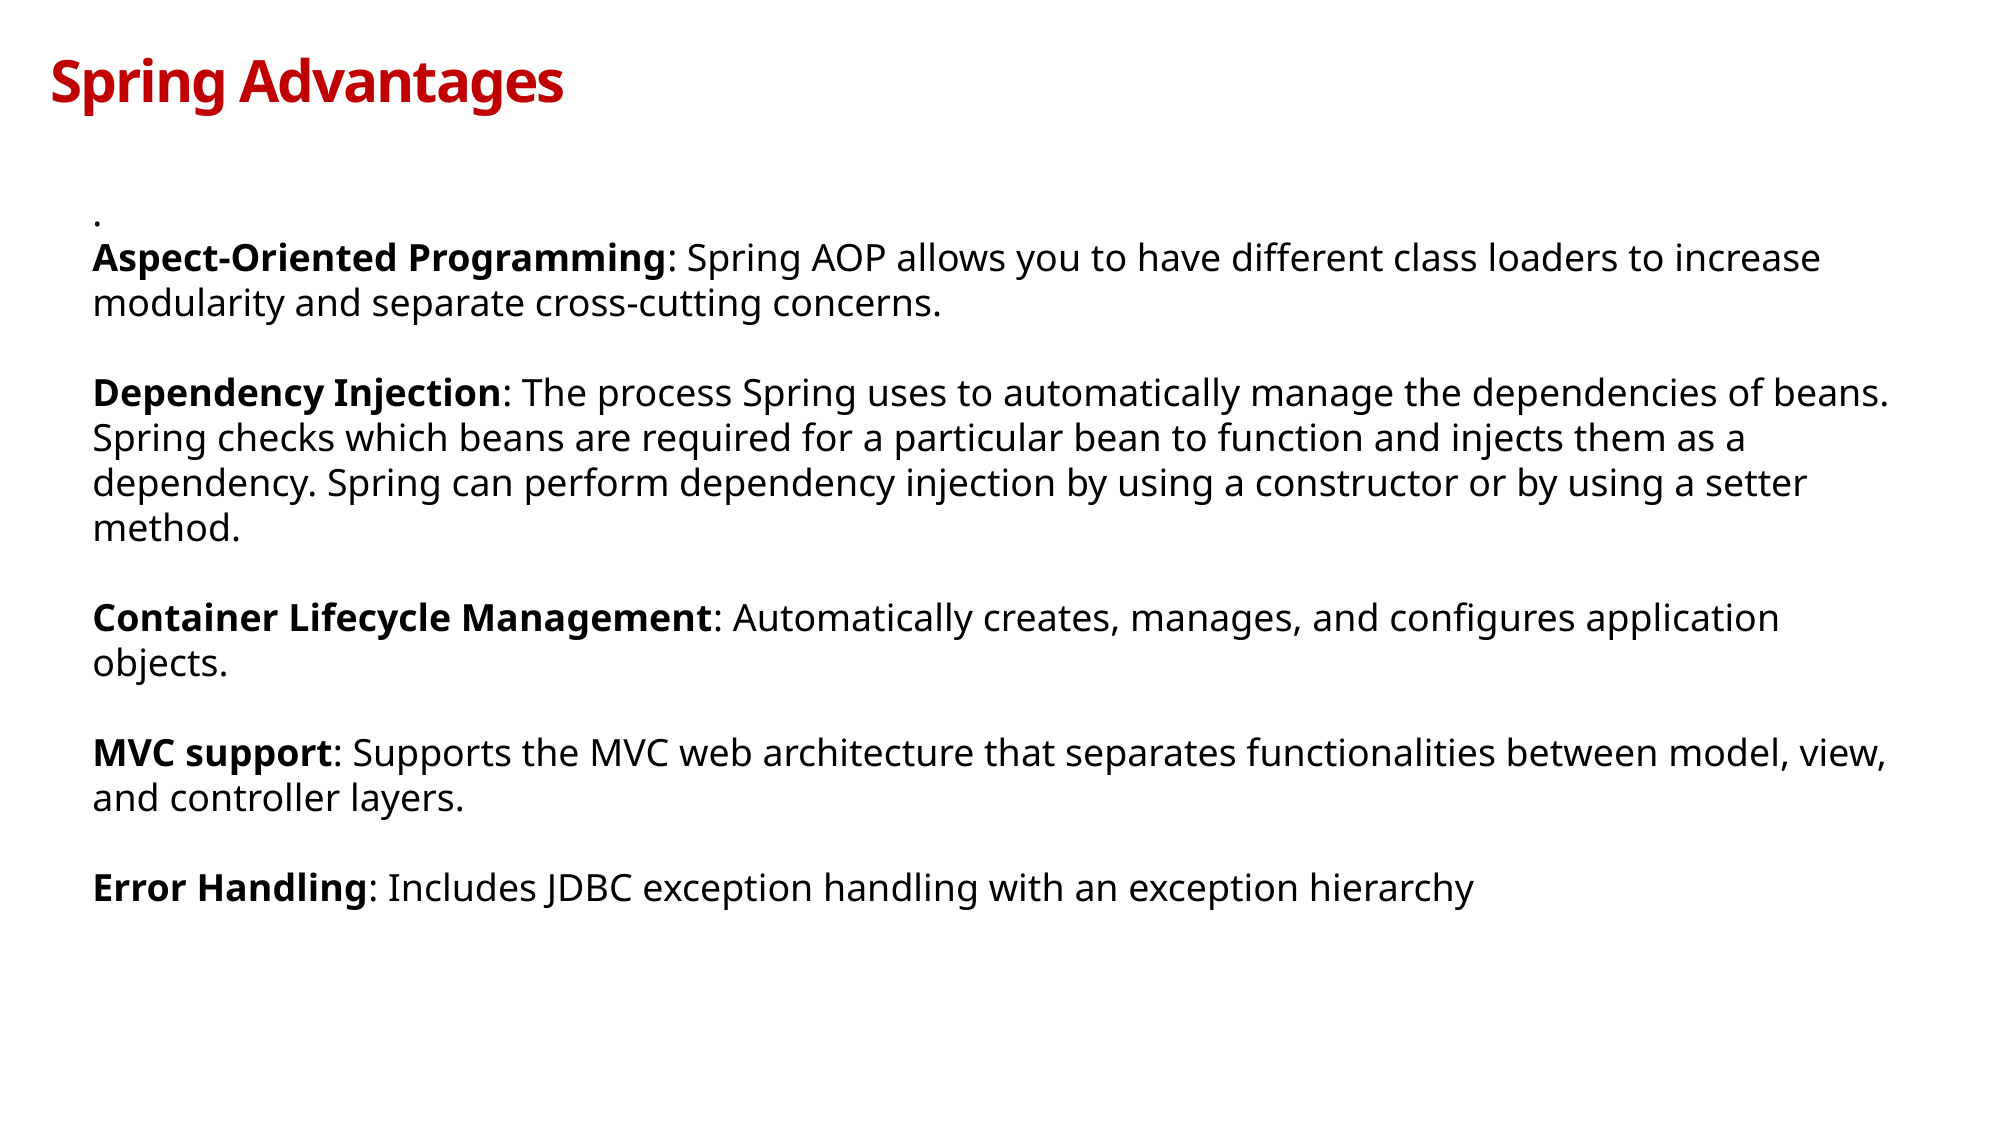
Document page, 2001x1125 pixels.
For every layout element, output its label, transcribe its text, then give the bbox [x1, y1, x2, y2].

text_box . Aspect-Oriented Programming: Spring AOP allows you to have different class loaders to increase modularity and separate cross-cutting concerns. Dependency Injection: The process Spring uses to automatically manage the dependencies of beans. Spring checks which beans are required for a particular bean to function and injects them as a dependency. Spring can perform dependency injection by using a constructor or by using a setter method. Container Lifecycle Management: Automatically creates, manages, and configures application objects. MVC support: Supports the MVC web architecture that separates functionalities between model, view, and controller layers. Error Handling: Includes JDBC exception handling with an exception hierarchy [77, 181, 1923, 962]
text_box Spring Advantages [50, 44, 1213, 115]
